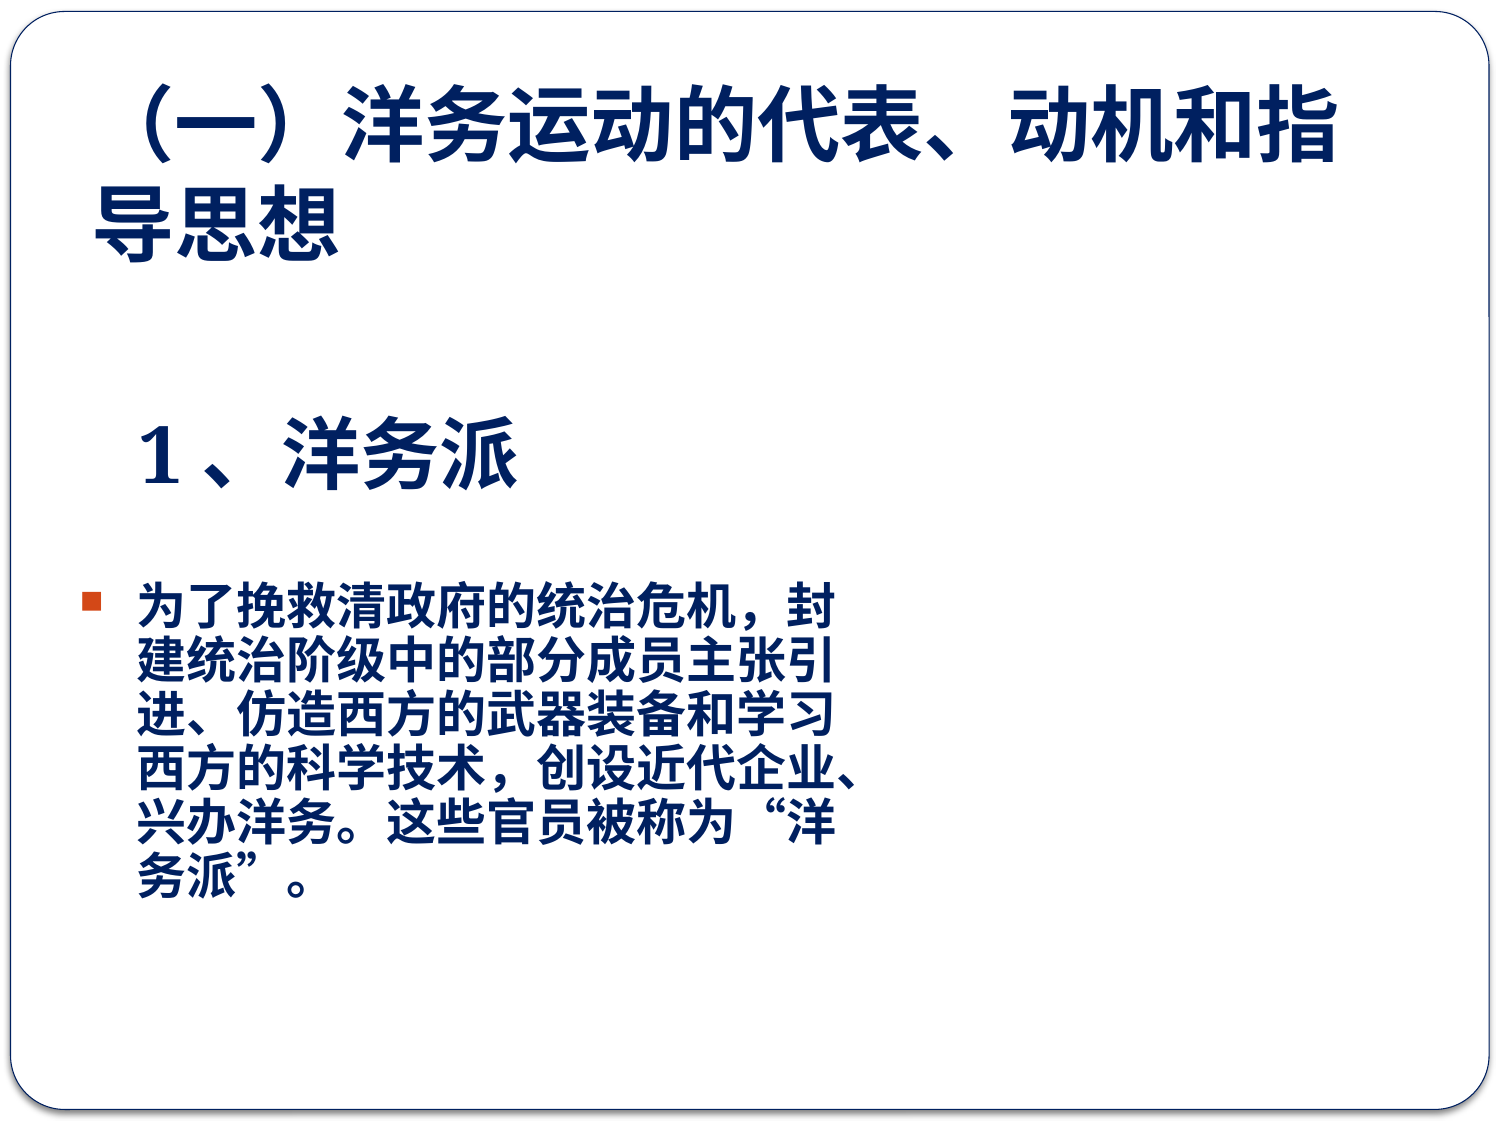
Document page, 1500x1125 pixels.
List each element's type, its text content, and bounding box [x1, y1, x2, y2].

title （一）洋务运动的代表、动机和指导思想 [76, 45, 1425, 288]
text_box 为了挽救清政府的统治危机，封建统治阶级中的部分成员主张引进、仿造西方的武器装备和学习西方的科学技术，创设近代企业、兴办洋务。这些官员被称为“洋务派”。 [64, 574, 900, 938]
text_box 1、洋务派 [123, 397, 632, 507]
